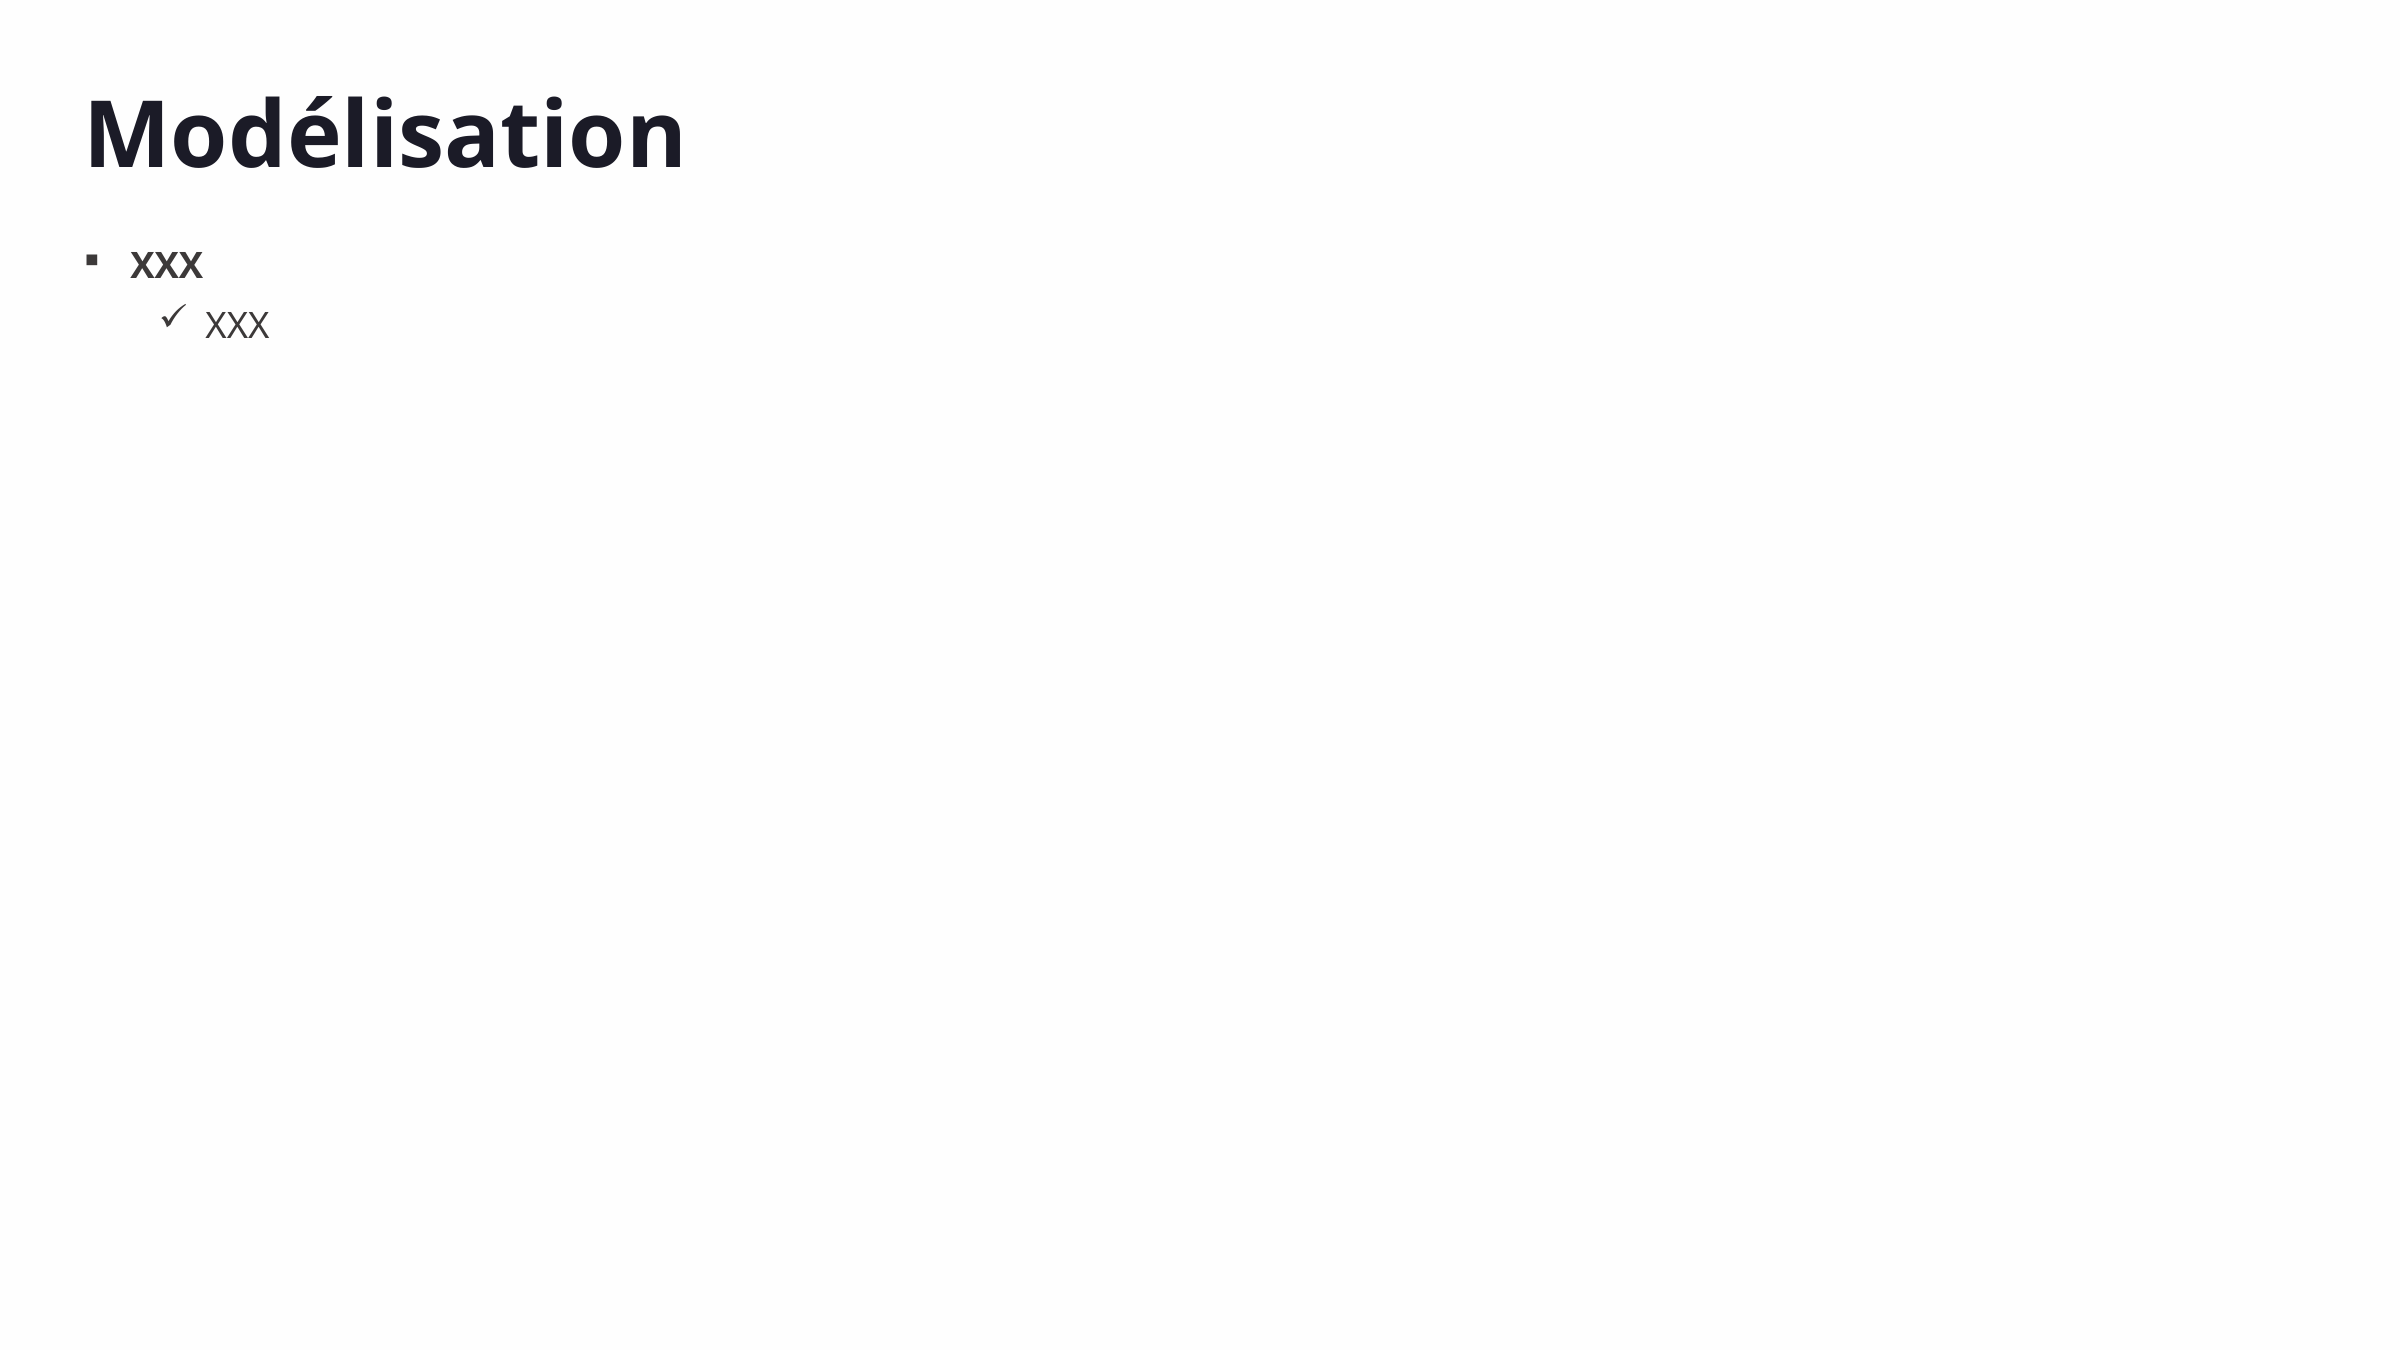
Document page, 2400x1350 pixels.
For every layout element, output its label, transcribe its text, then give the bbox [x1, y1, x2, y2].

text_box XXX XXX [83, 226, 1107, 405]
text_box Modélisation [83, 70, 2315, 187]
